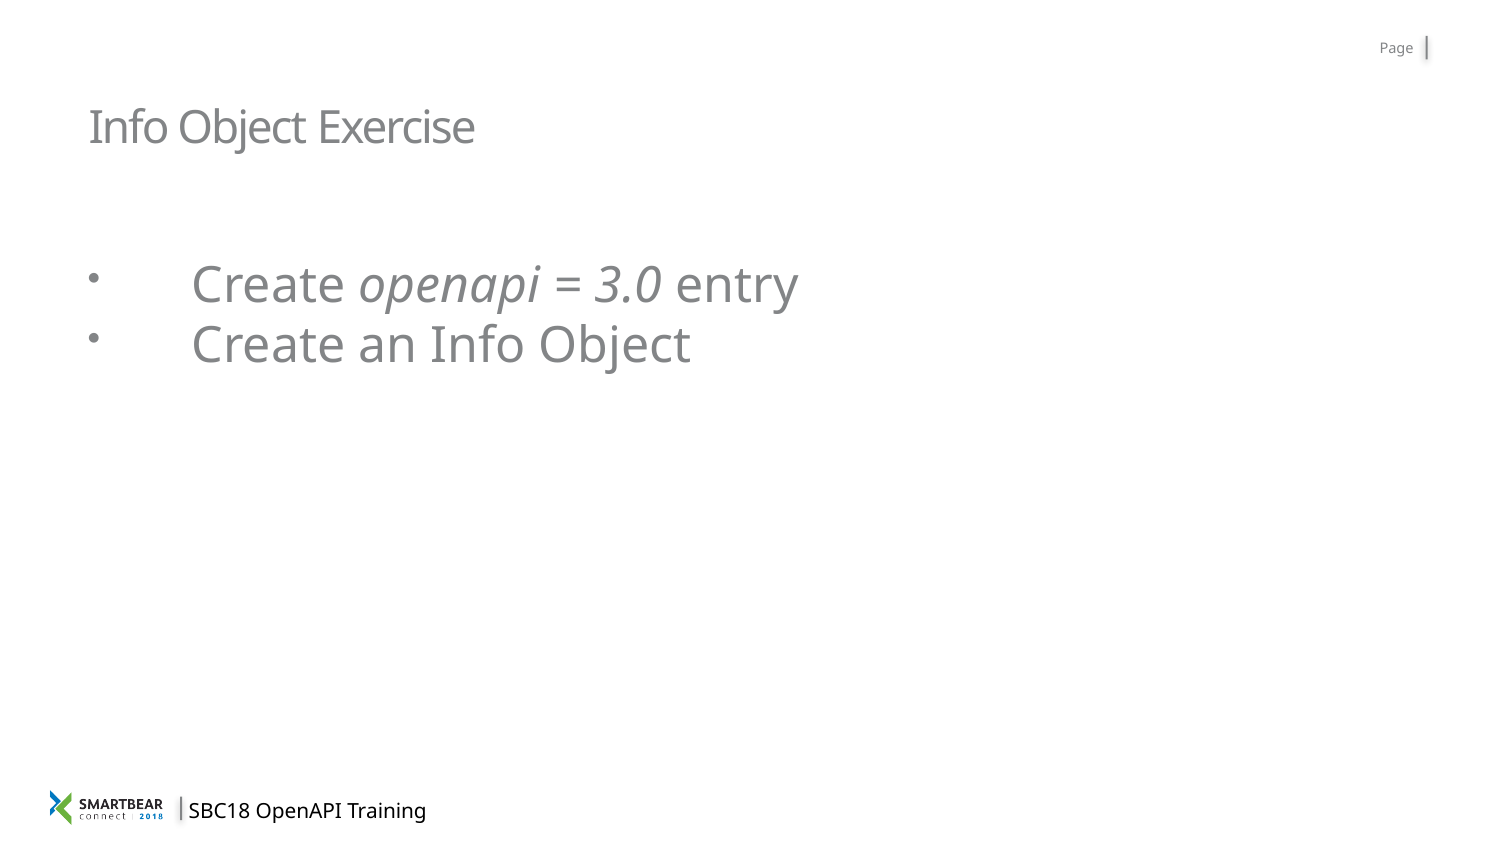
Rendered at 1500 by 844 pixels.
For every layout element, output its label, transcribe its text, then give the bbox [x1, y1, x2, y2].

text_box Create openapi = 3.0 entry Create an Info Object [87, 252, 1410, 756]
text_box SBC18 OpenAPI Training [181, 790, 763, 830]
picture [40, 786, 181, 829]
title Info Object Exercise [88, 98, 1412, 158]
